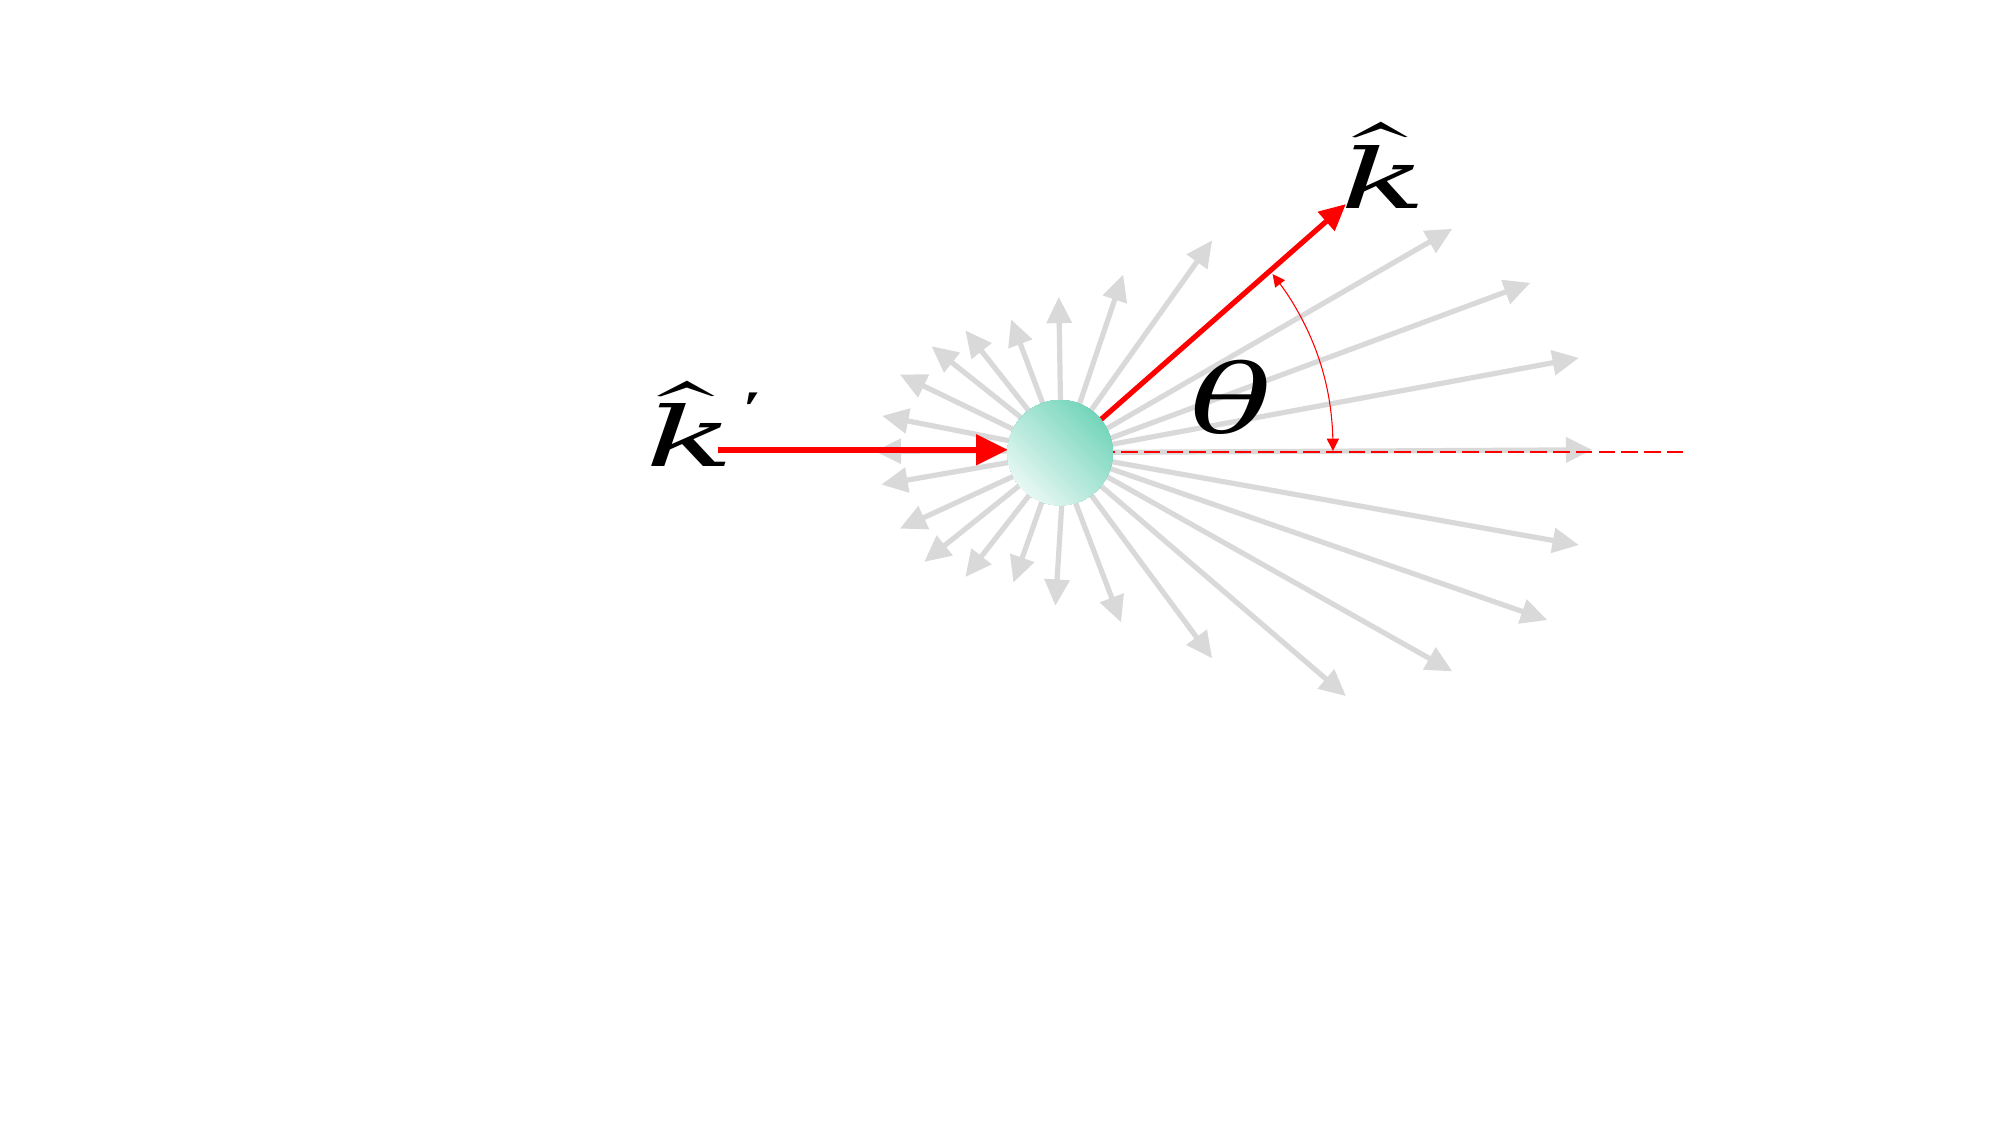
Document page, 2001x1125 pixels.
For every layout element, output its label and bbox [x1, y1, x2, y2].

text_box [875, 204, 1592, 696]
